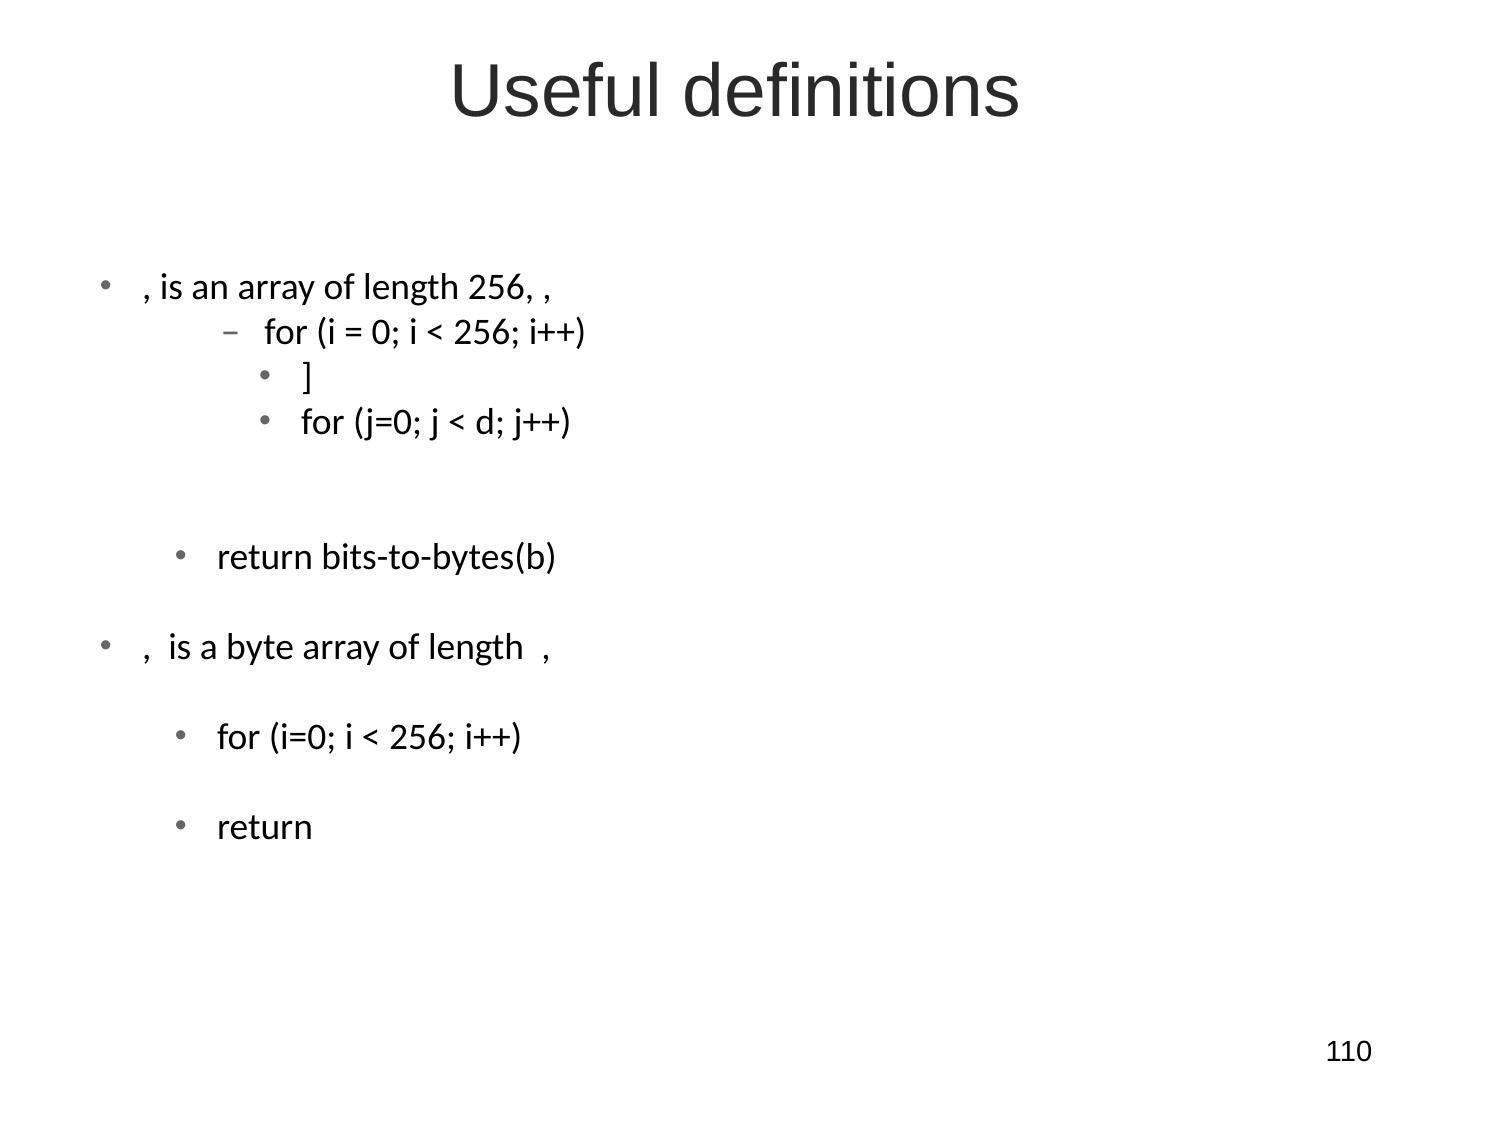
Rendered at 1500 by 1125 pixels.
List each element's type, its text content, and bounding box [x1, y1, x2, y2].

slide_number 110 [1074, 1024, 1388, 1101]
text_box Useful definitions [80, 0, 1391, 188]
